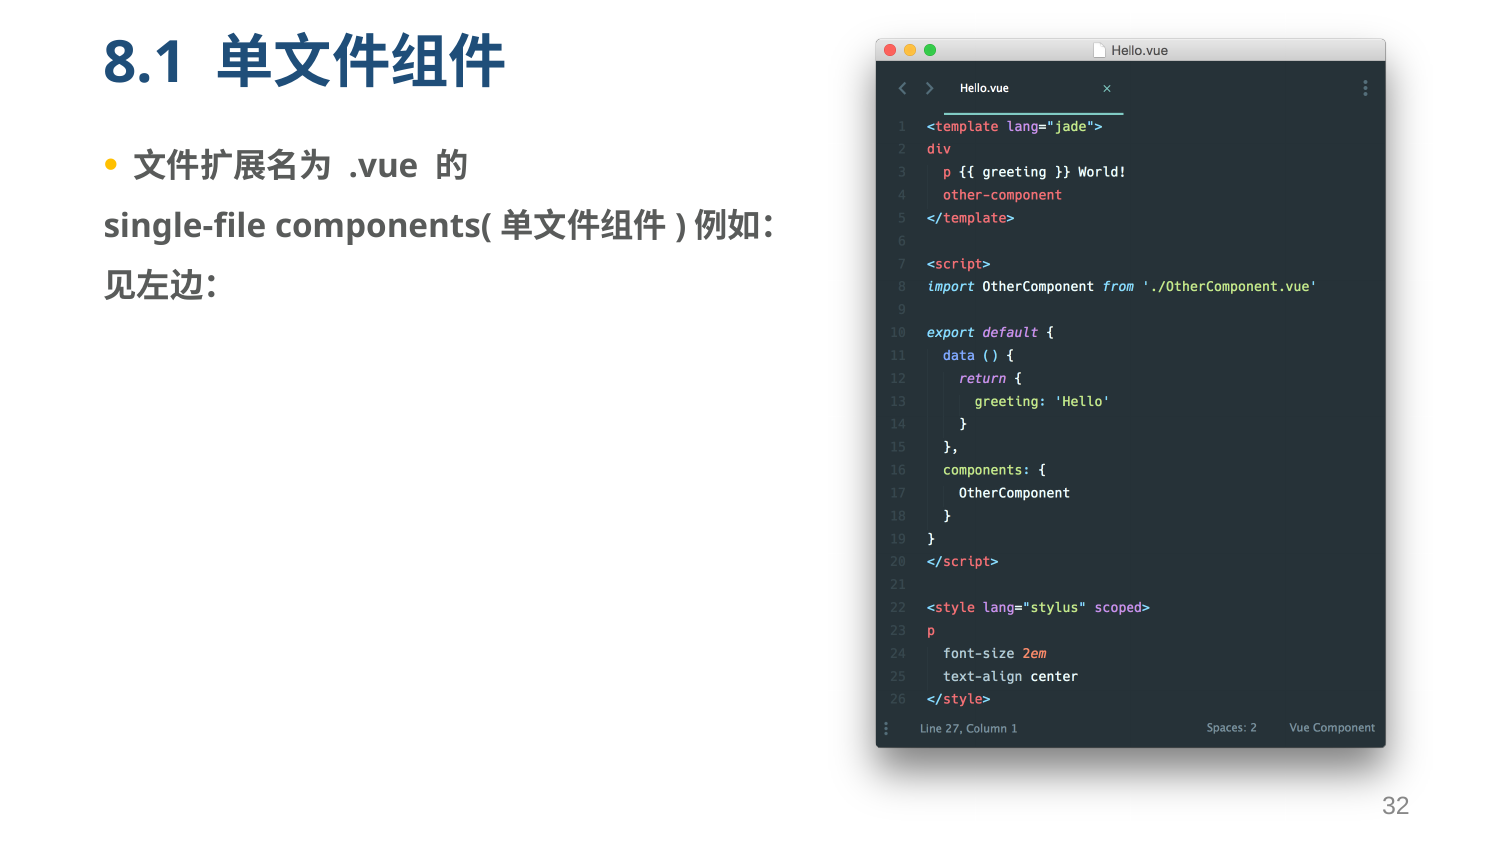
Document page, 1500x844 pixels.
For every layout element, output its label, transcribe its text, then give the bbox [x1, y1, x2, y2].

title 8.1 单文件组件 [88, 32, 815, 117]
list 文件扩展名为 .vue 的 single-file components(单文件组件)例如：见左边： [88, 116, 786, 718]
picture [820, 7, 1442, 828]
